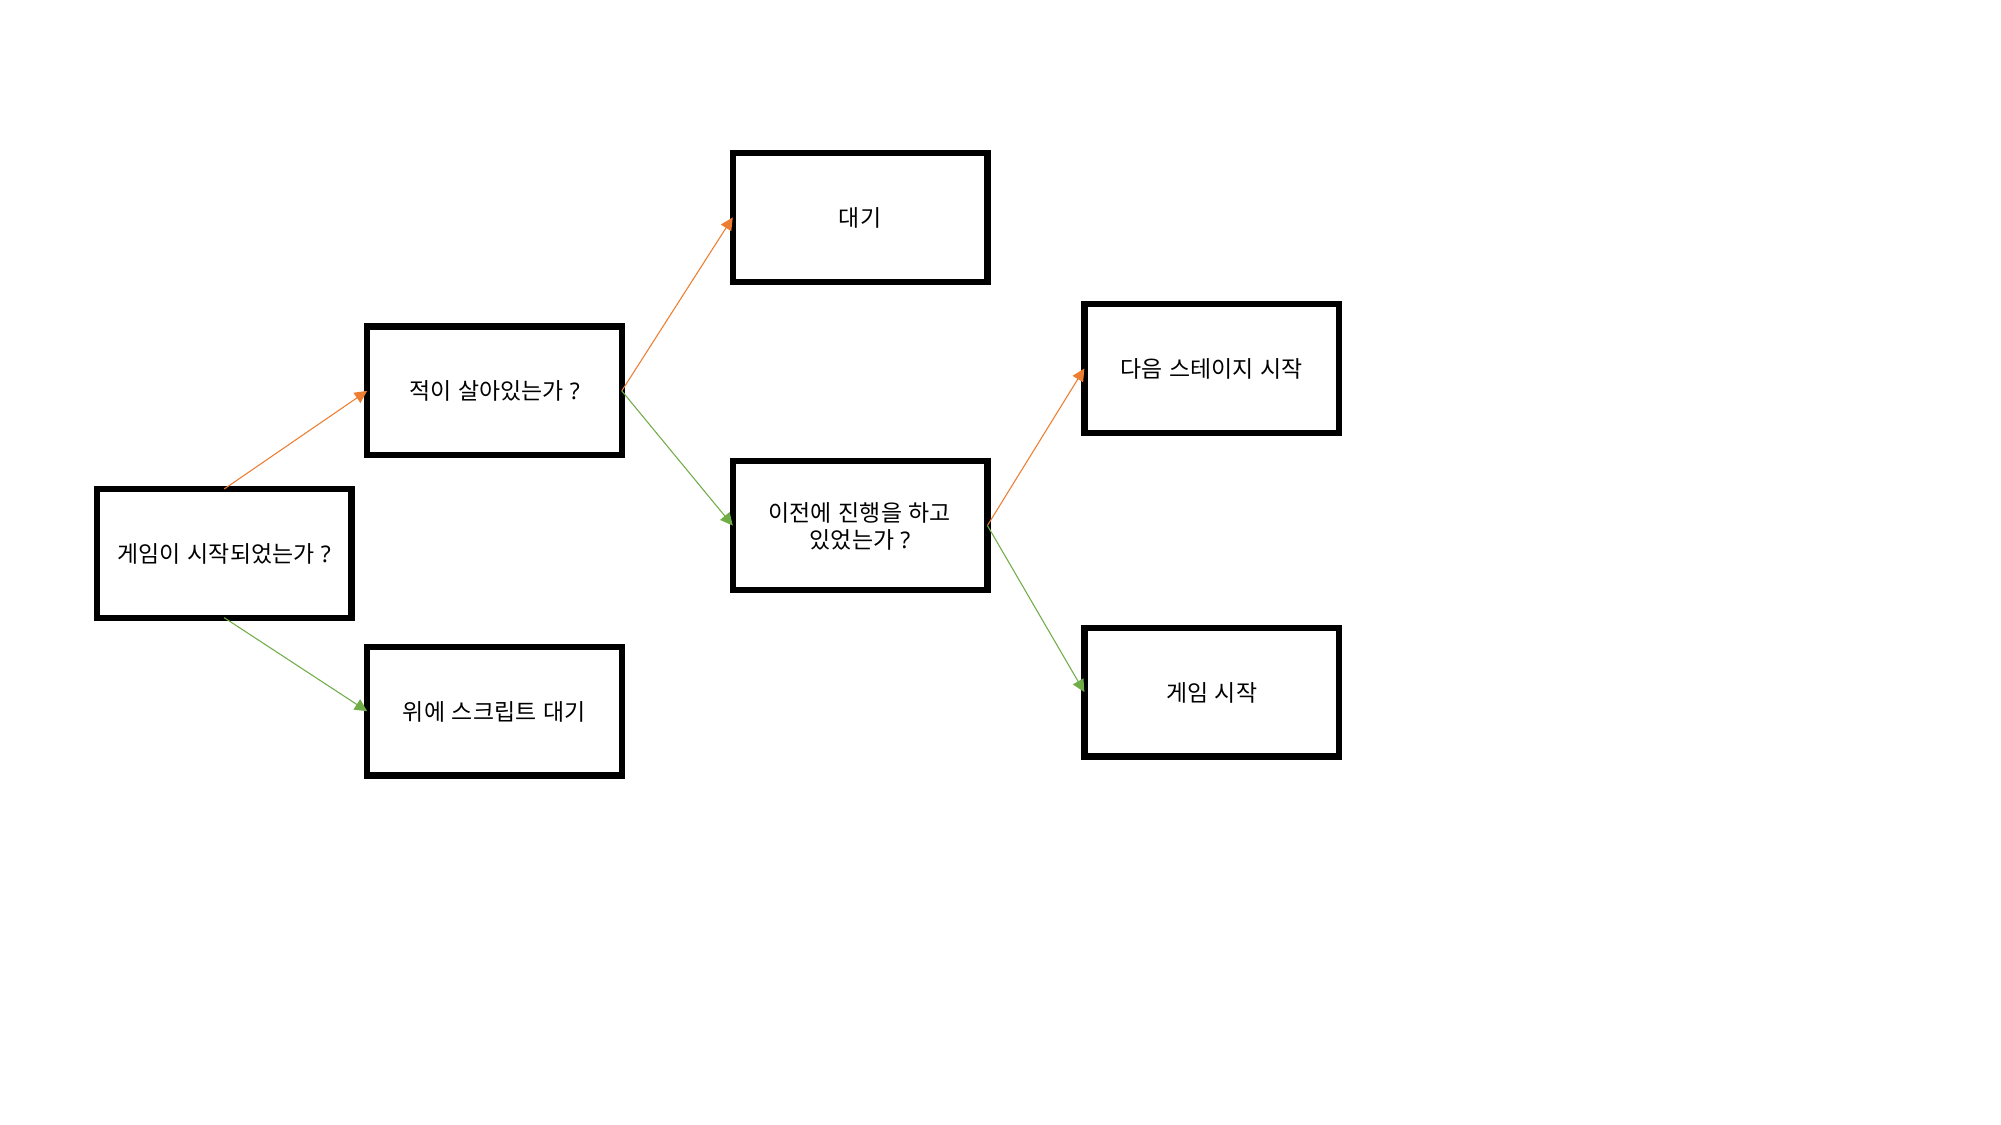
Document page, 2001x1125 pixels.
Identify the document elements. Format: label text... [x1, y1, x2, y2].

text_box 게임이 시작되었는가? [96, 488, 353, 619]
text_box 위에 스크립트 대기 [366, 646, 623, 777]
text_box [621, 390, 733, 526]
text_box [987, 525, 1085, 693]
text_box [224, 617, 368, 712]
text_box 게임 시작 [1083, 627, 1340, 757]
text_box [224, 390, 368, 489]
text_box 다음 스테이지 시작 [1083, 303, 1340, 434]
text_box 적이 살아있는가? [366, 326, 621, 456]
text_box 대기 [732, 152, 988, 283]
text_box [621, 217, 733, 390]
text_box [987, 368, 1085, 525]
text_box 이전에 진행을 하고 있었는가? [732, 460, 987, 591]
